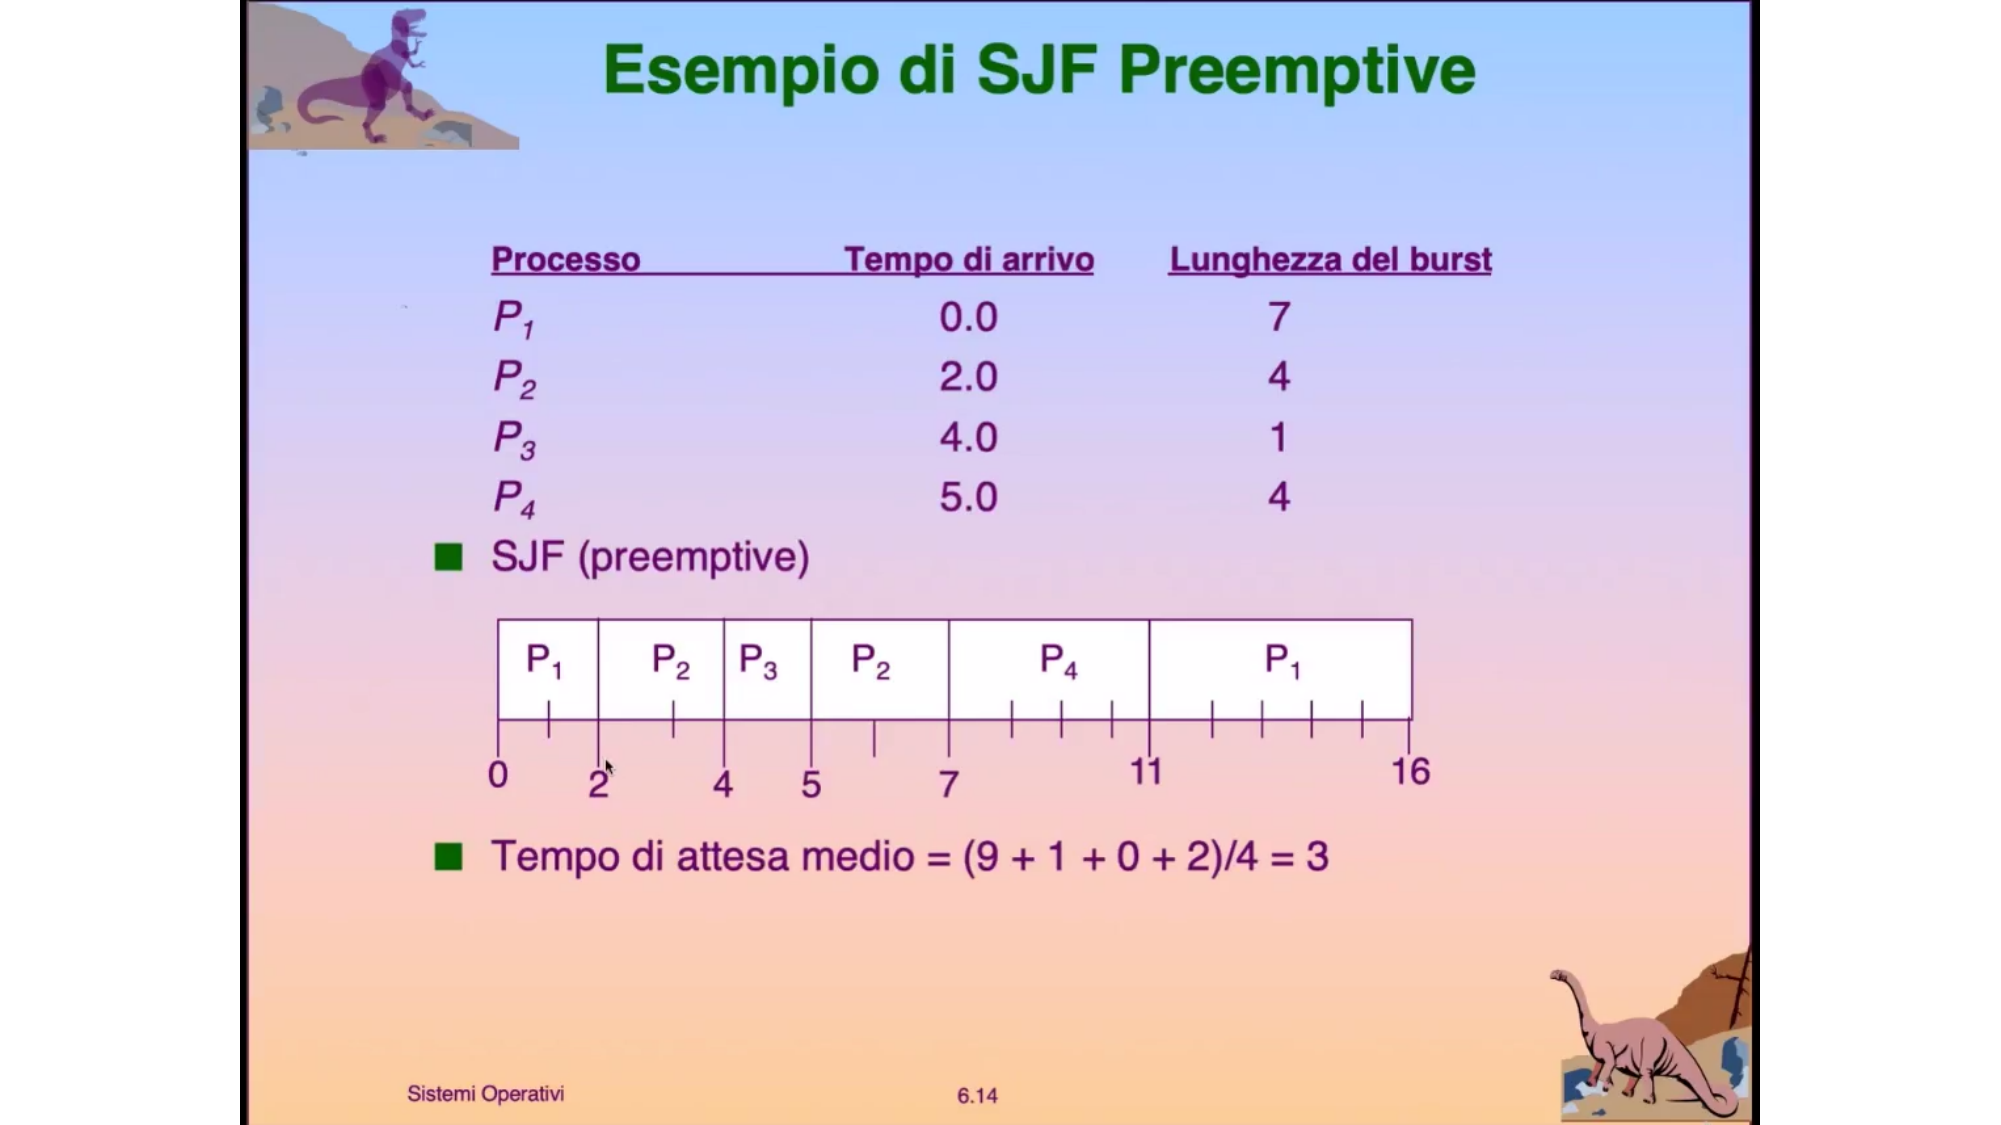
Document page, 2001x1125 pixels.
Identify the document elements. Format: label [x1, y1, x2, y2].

picture [239, 0, 1761, 1125]
